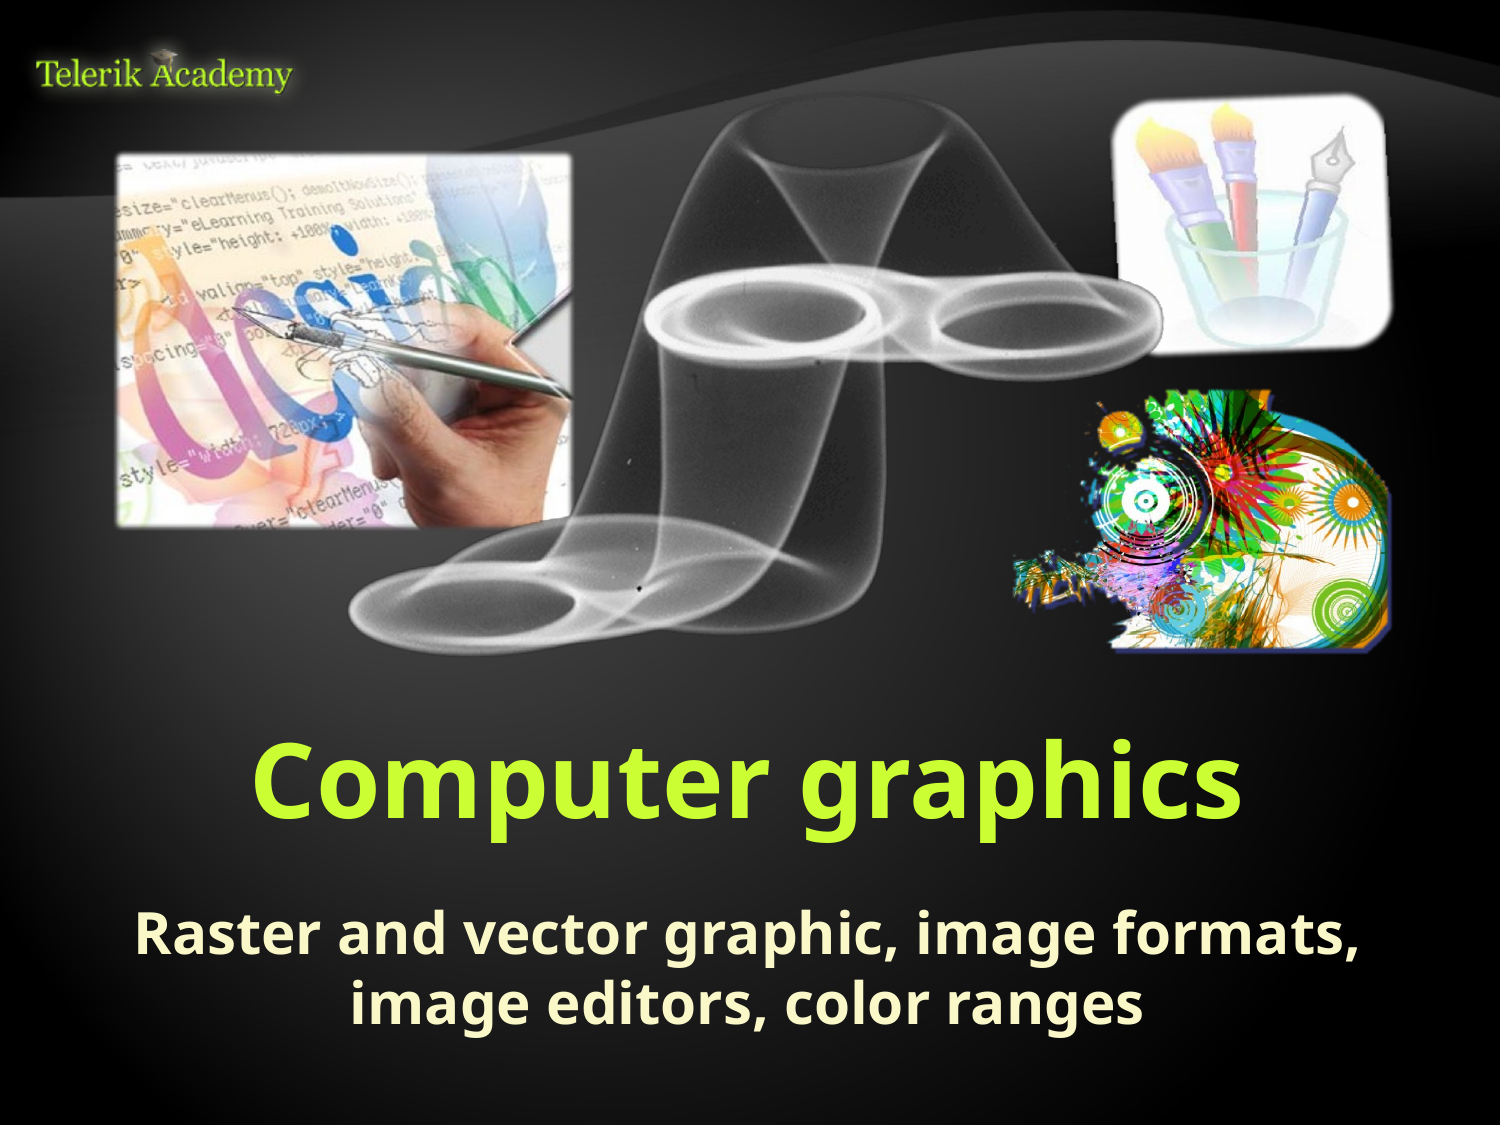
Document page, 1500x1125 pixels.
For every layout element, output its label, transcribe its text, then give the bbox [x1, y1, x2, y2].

title Computer graphics [97, 725, 1398, 838]
subtitle Raster and vector graphic, image formats, image editors, color ranges [97, 894, 1398, 1038]
picture [0, 0, 1500, 1125]
